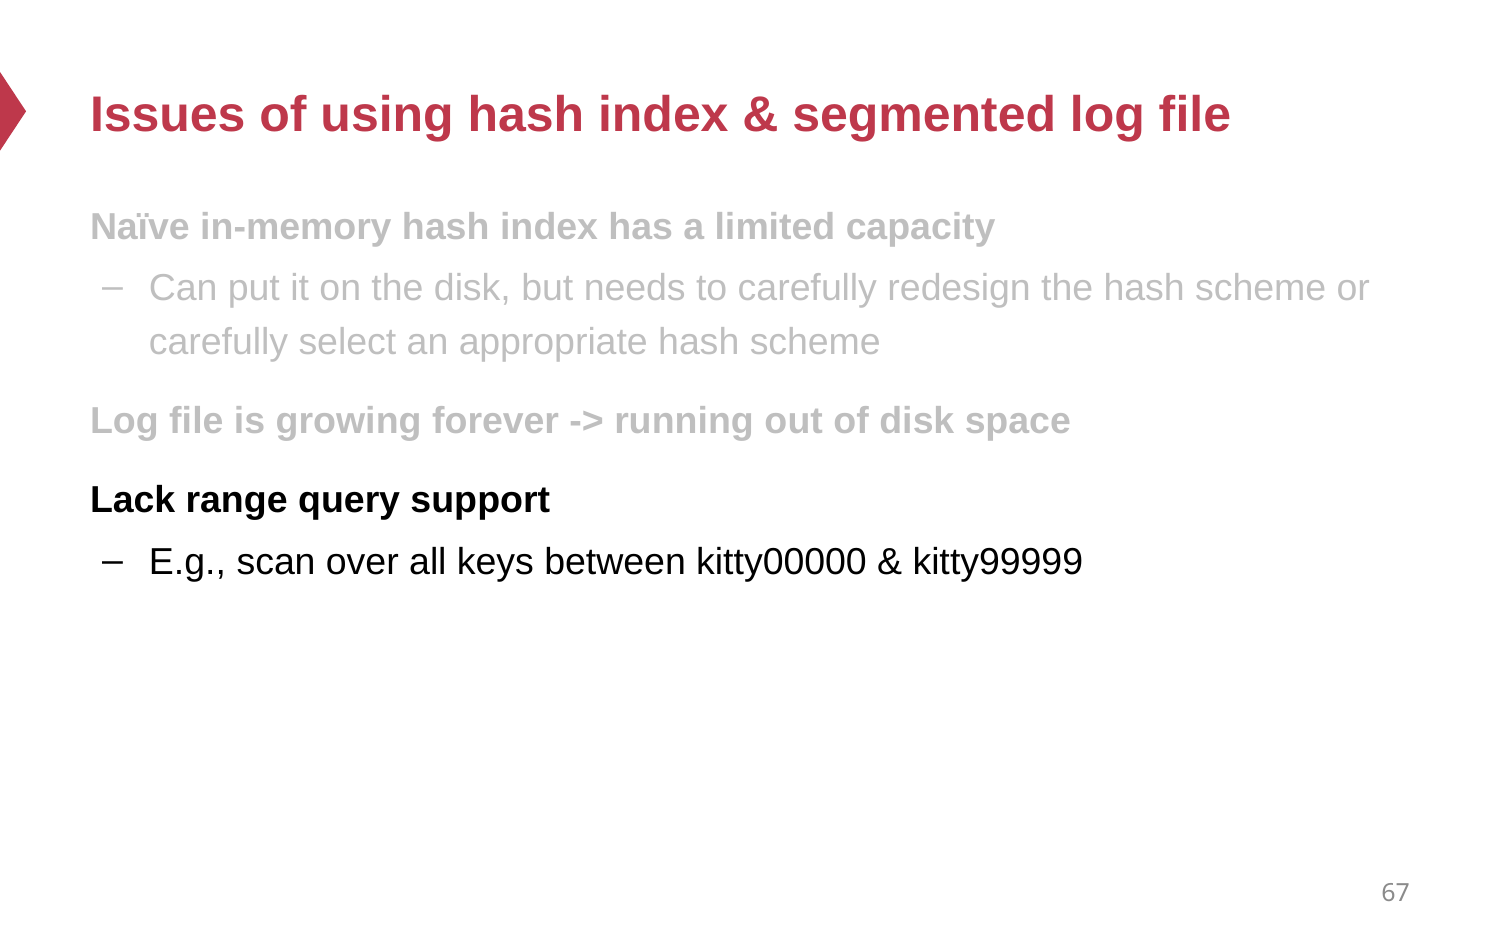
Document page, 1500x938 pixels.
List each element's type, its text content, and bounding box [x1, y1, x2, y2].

list Naïve in-memory hash index has a limited capacity Can put it on the disk, but needs to carefully redesign the hash scheme or carefully select an appropriate hash scheme Log file is growing forever -> running out of disk space Lack range query support E.g., scan over all keys between kitty00000 & kitty99999 [75, 185, 1425, 804]
title Issues of using hash index & segmented log file [75, 37, 1425, 185]
slide_number 67 [1074, 868, 1425, 919]
